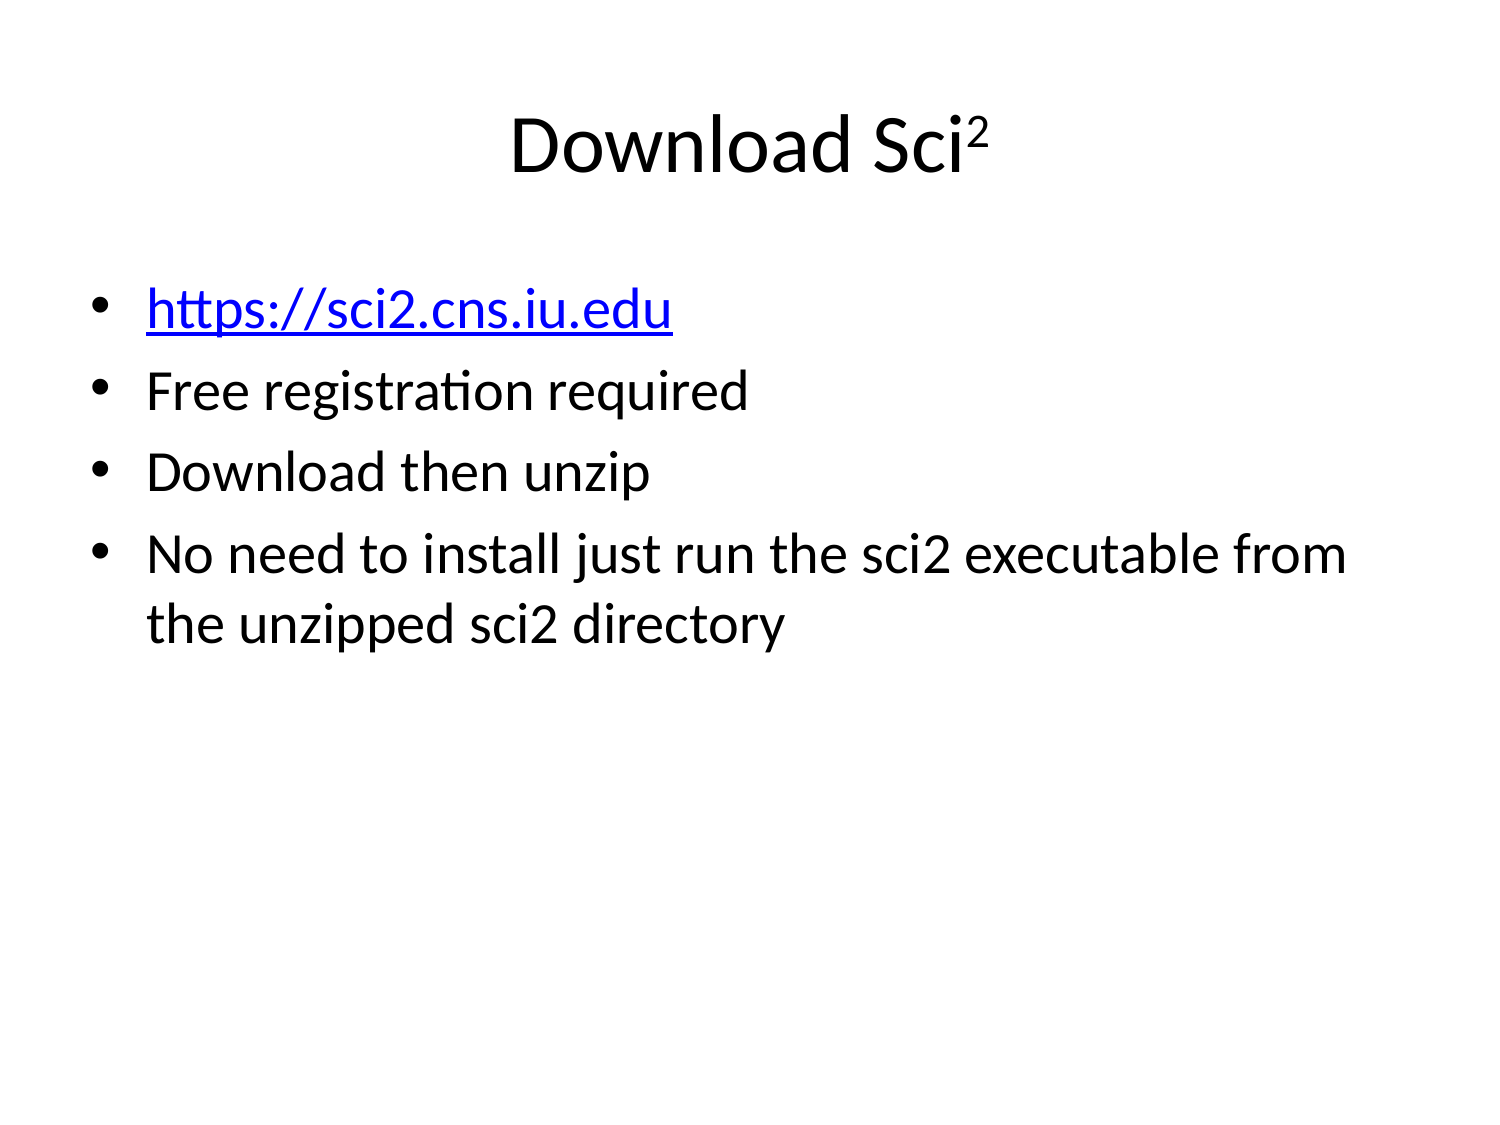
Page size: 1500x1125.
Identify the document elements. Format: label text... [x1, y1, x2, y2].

list https://sci2.cns.iu.edu Free registration required Download then unzip No need to install just run the sci2 executable from the unzipped sci2 directory [75, 262, 1425, 1005]
title Download Sci2 [75, 45, 1425, 233]
